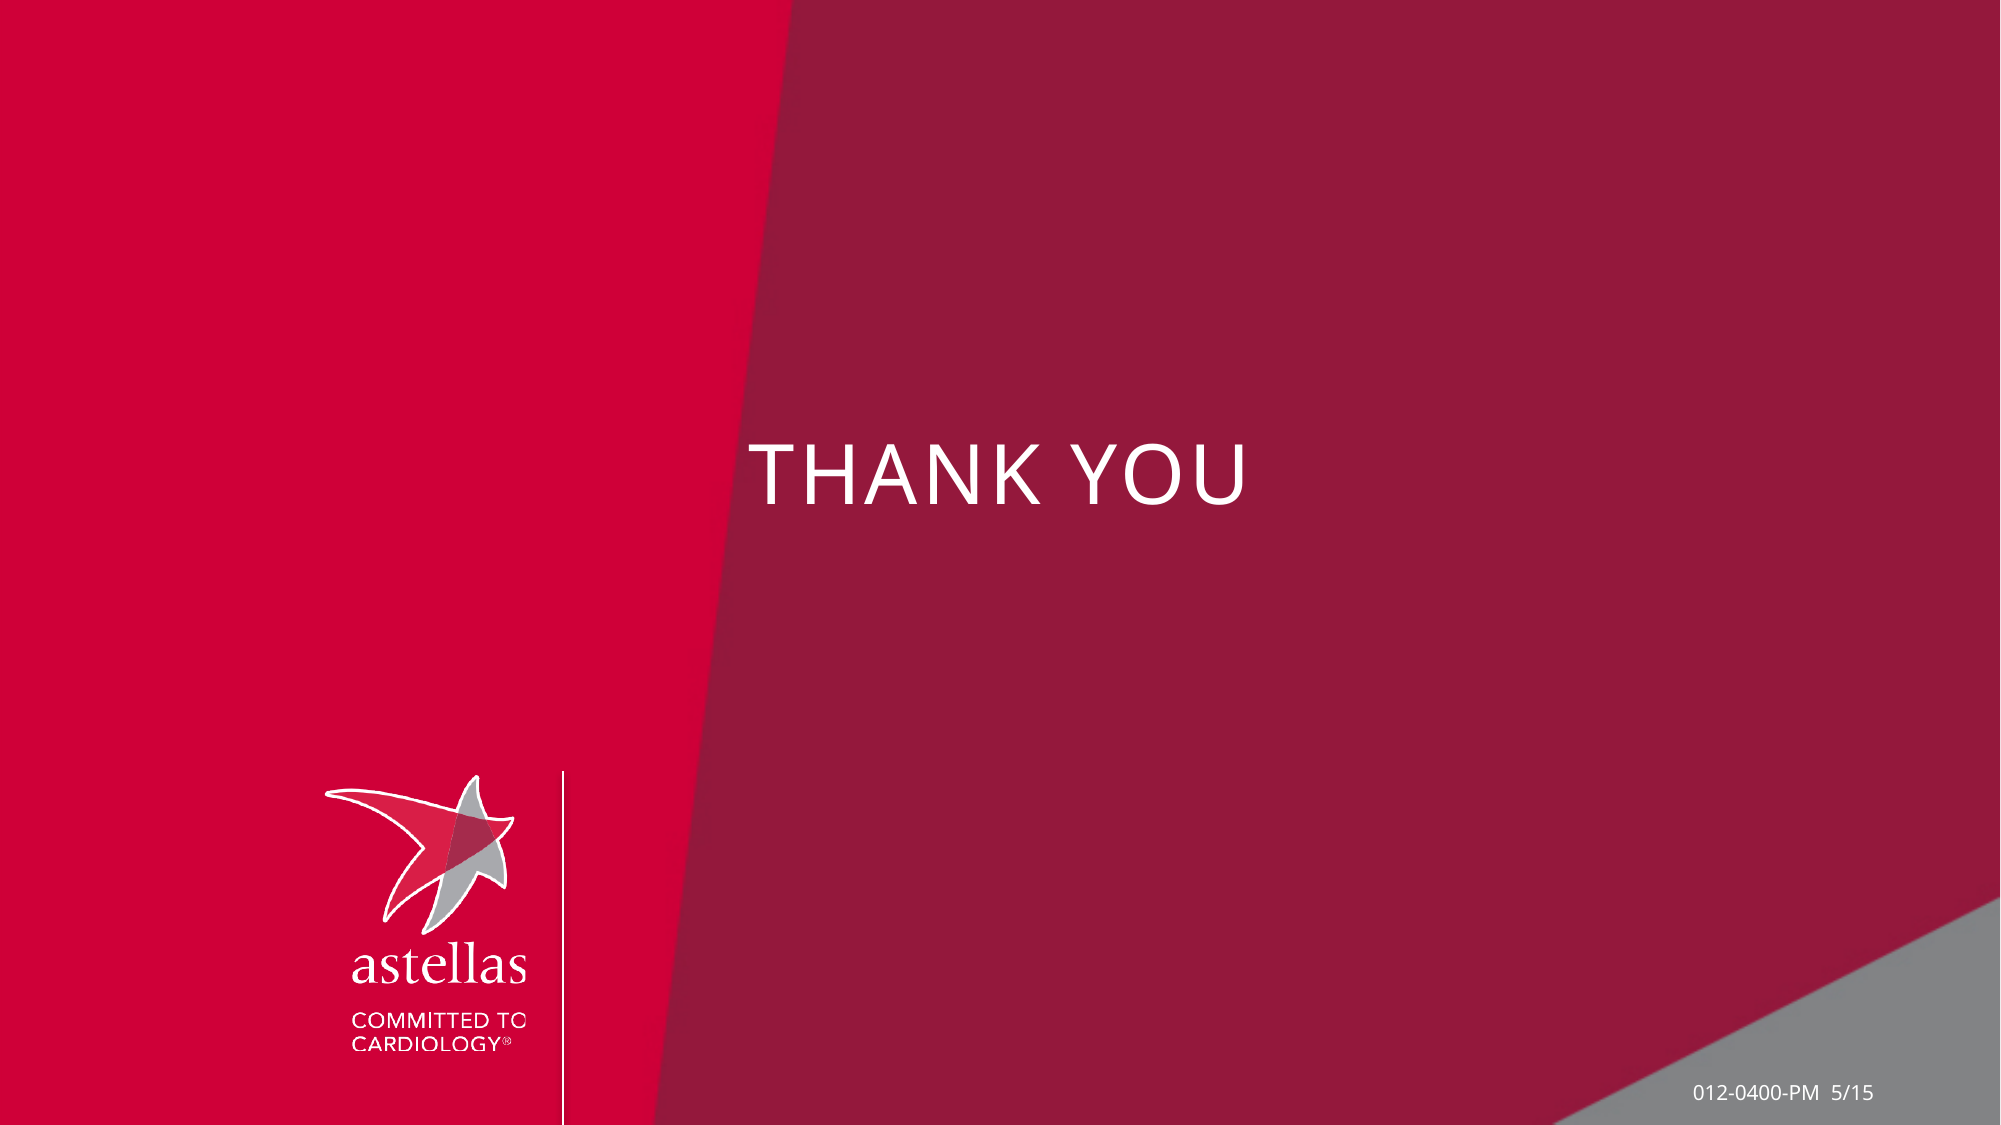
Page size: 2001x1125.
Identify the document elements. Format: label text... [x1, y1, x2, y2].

picture [0, 0, 2001, 1125]
title Thank you [99, 377, 1900, 566]
